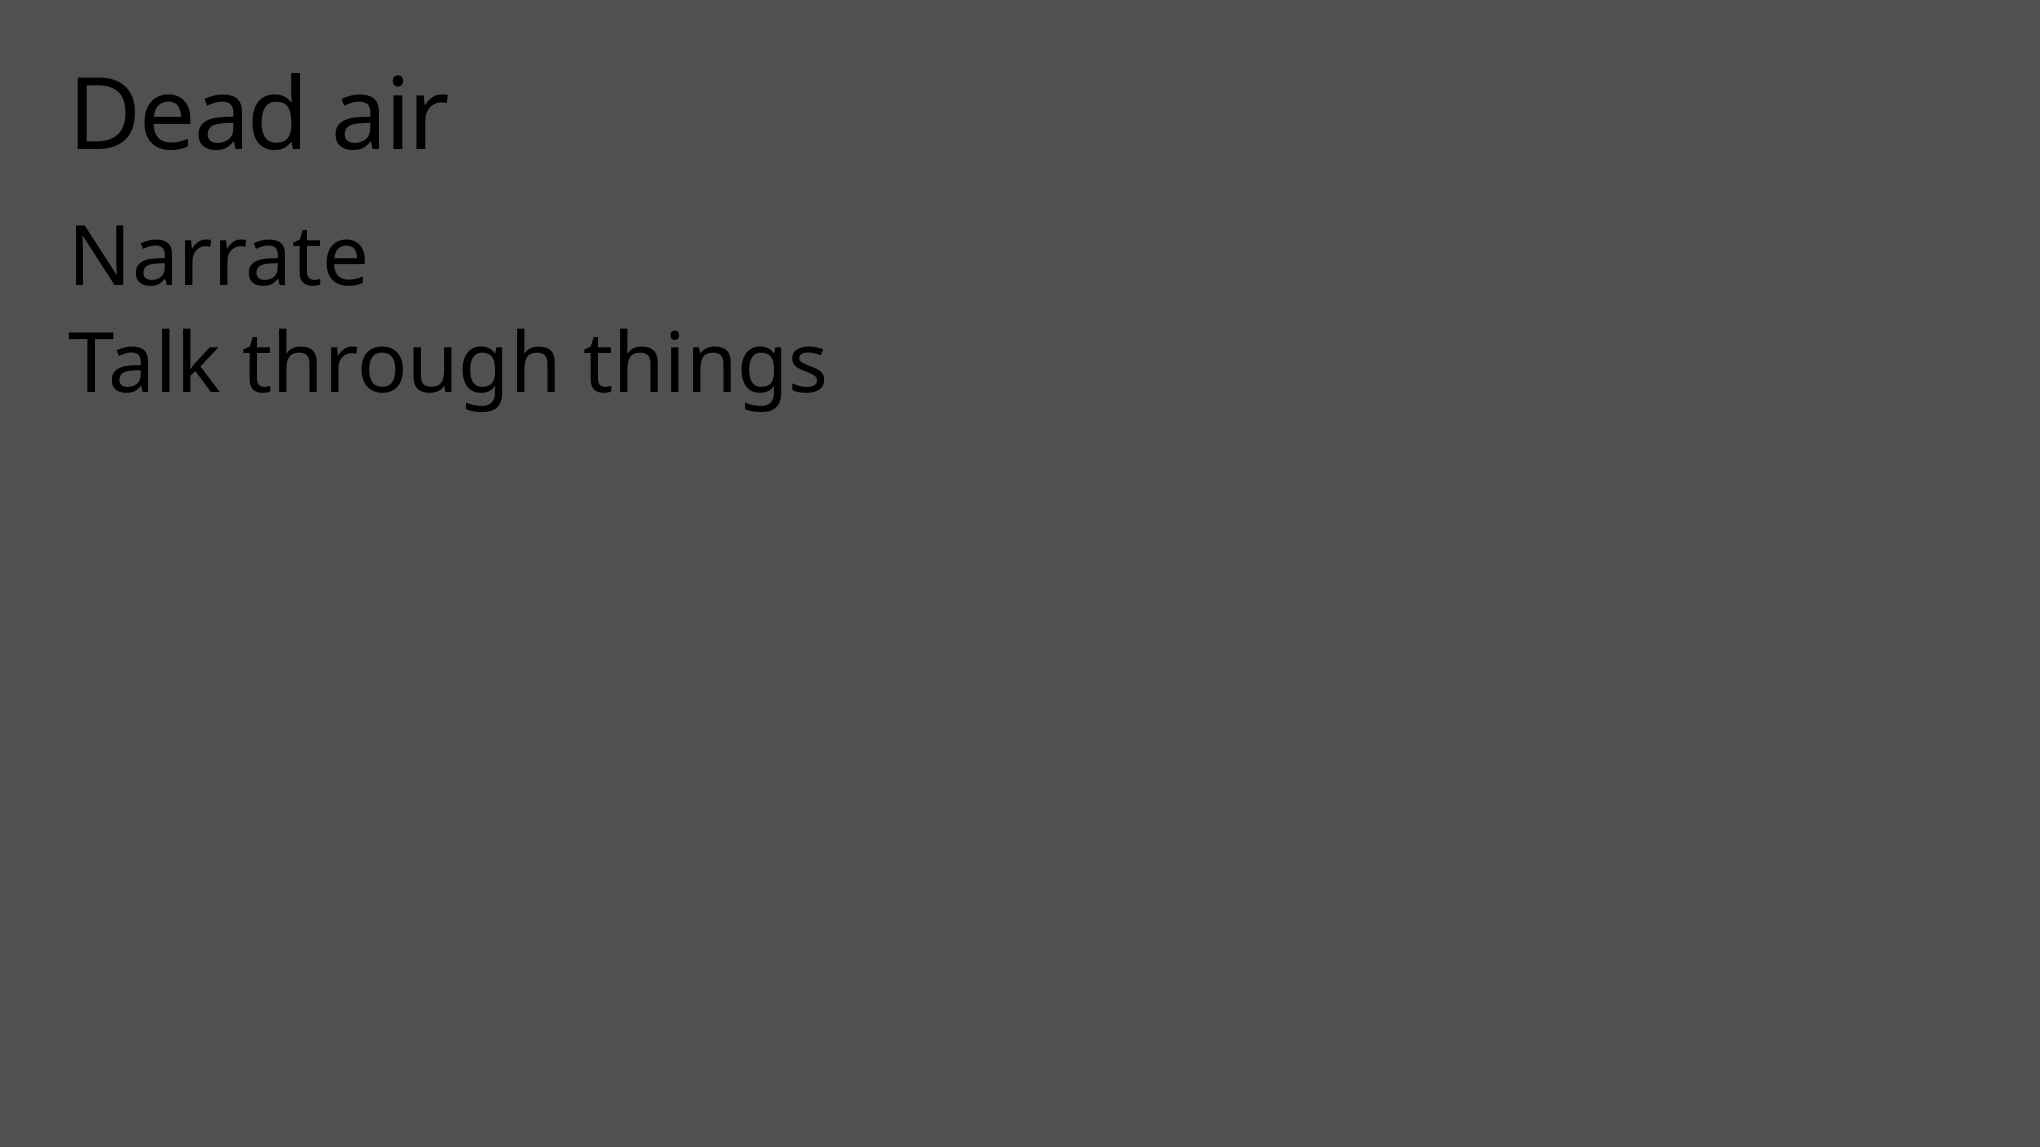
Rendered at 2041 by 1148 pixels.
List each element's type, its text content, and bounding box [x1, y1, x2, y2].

title Dead air [45, 48, 1996, 198]
list Narrate Talk through things [45, 198, 1996, 432]
